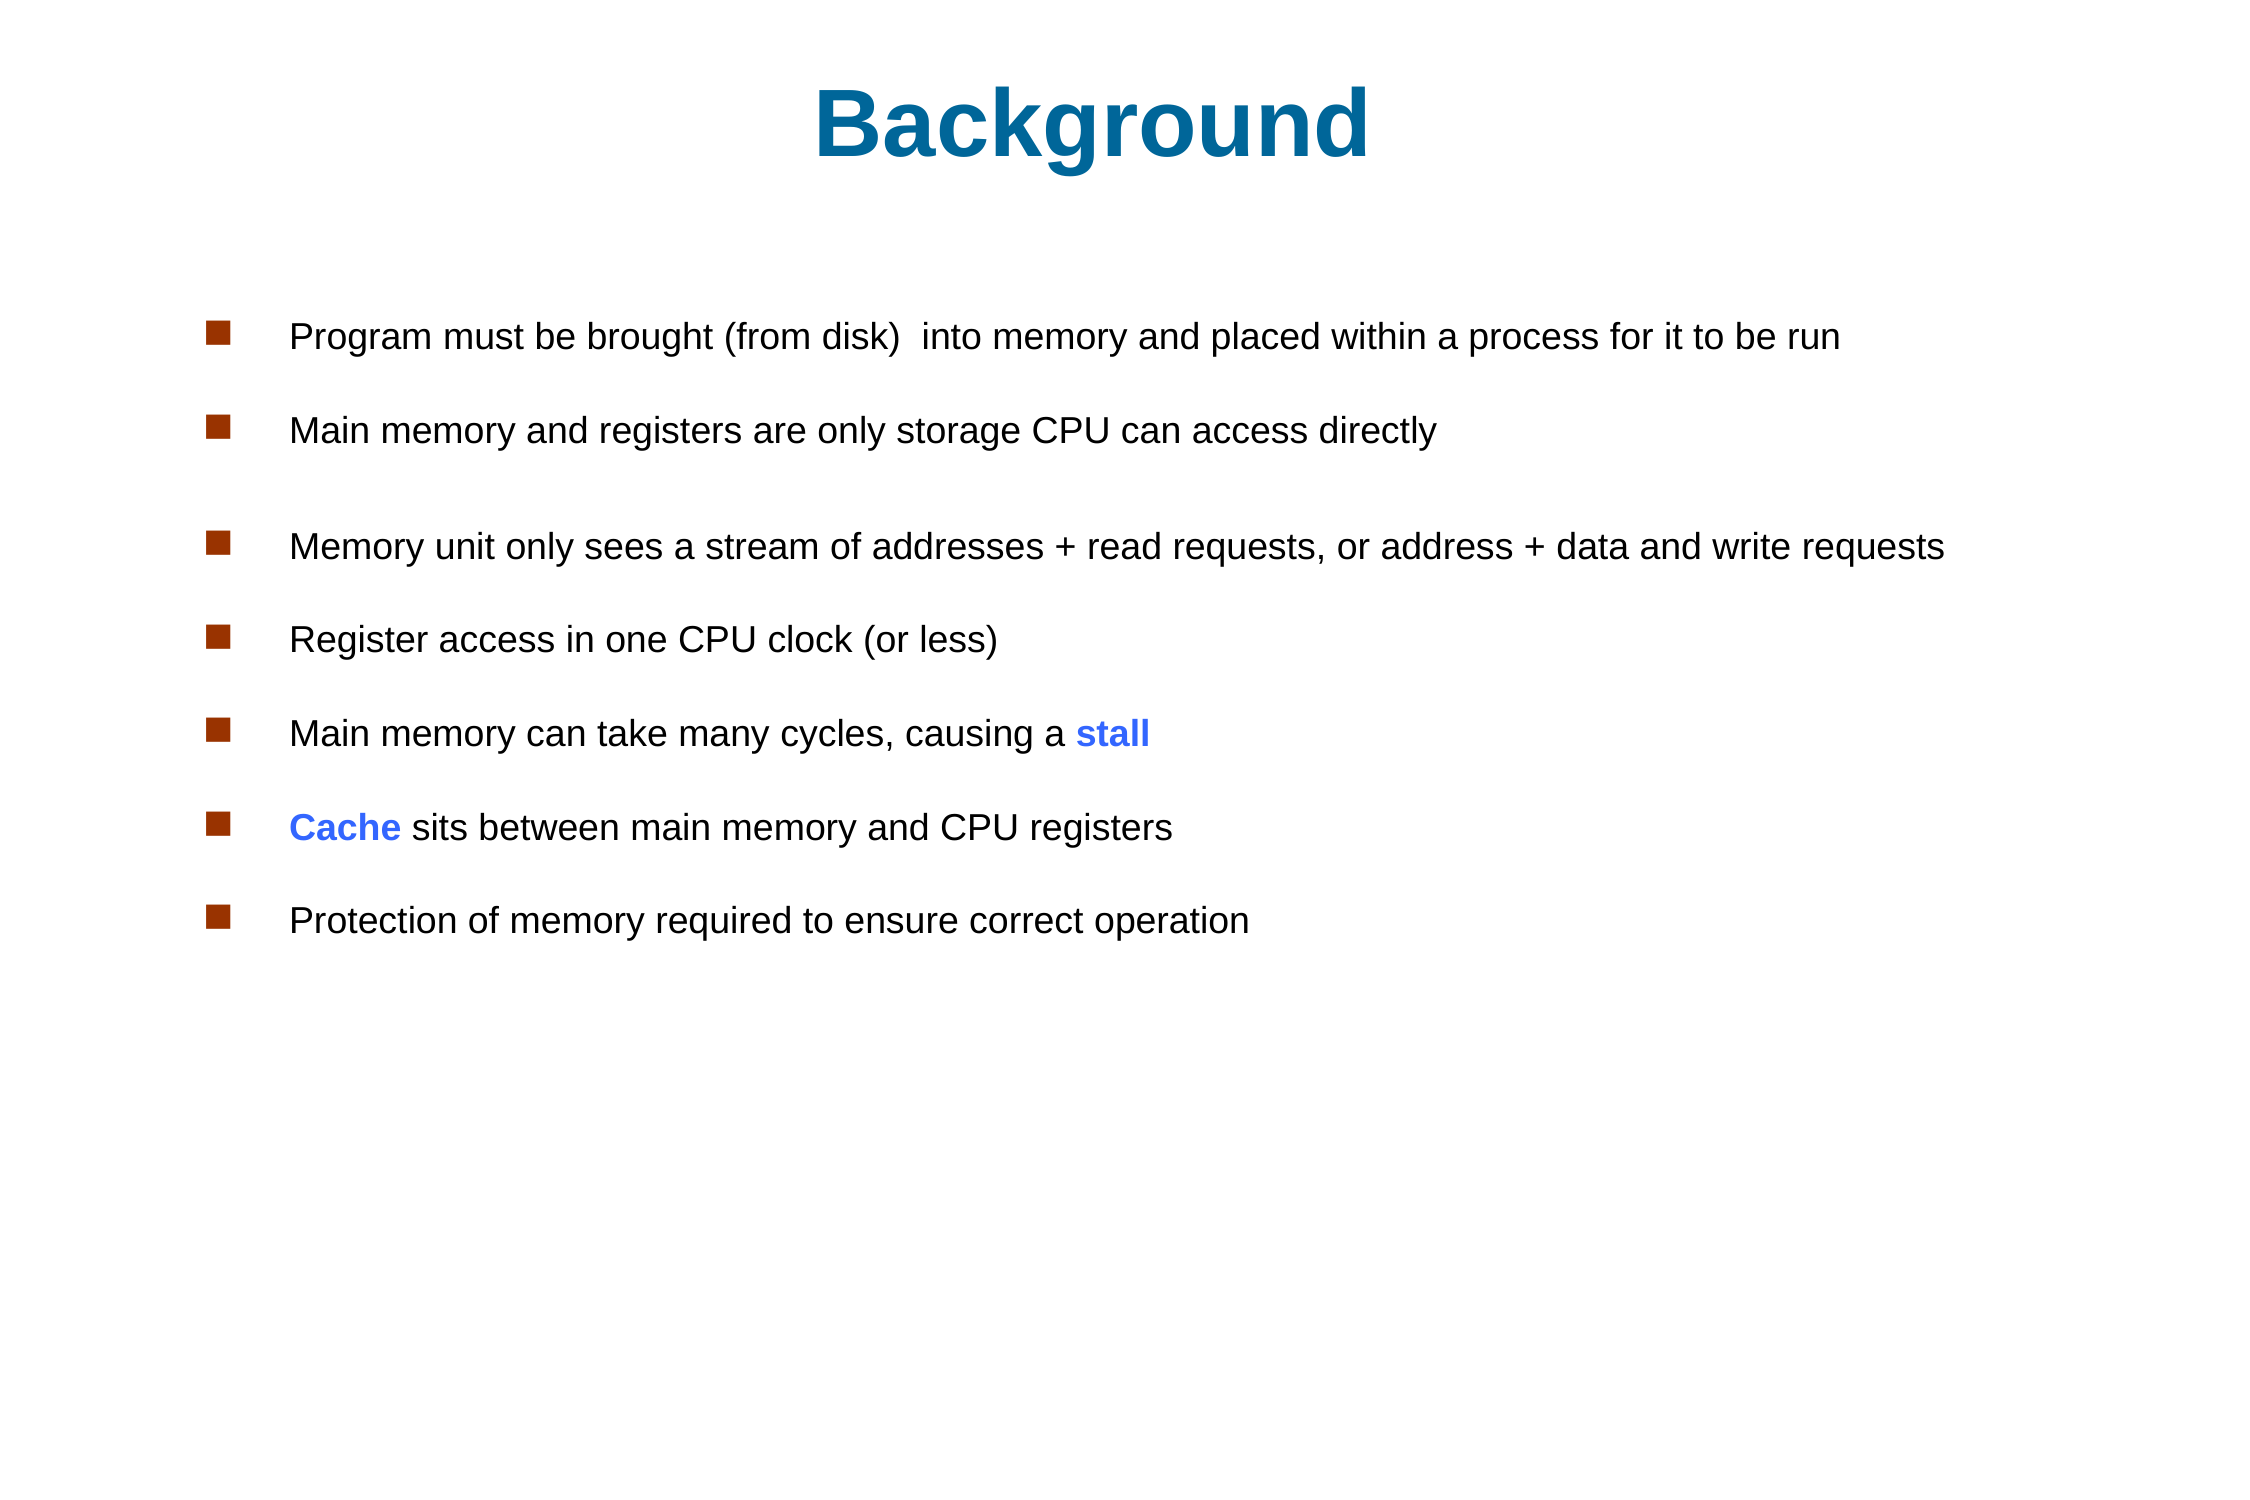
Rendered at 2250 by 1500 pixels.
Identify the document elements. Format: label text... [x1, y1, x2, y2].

list Program must be brought (from disk) into memory and placed within a process for it to be run Main memory and registers are only storage CPU can access directly Memory unit only sees a stream of addresses + read requests, or address + data and write requests Register access in one CPU clock (or less) Main memory can take many cycles, causing a stall Cache sits between main memory and CPU registers Protection of memory required to ensure correct operation [187, 301, 2091, 1283]
title Background [260, 60, 1926, 187]
